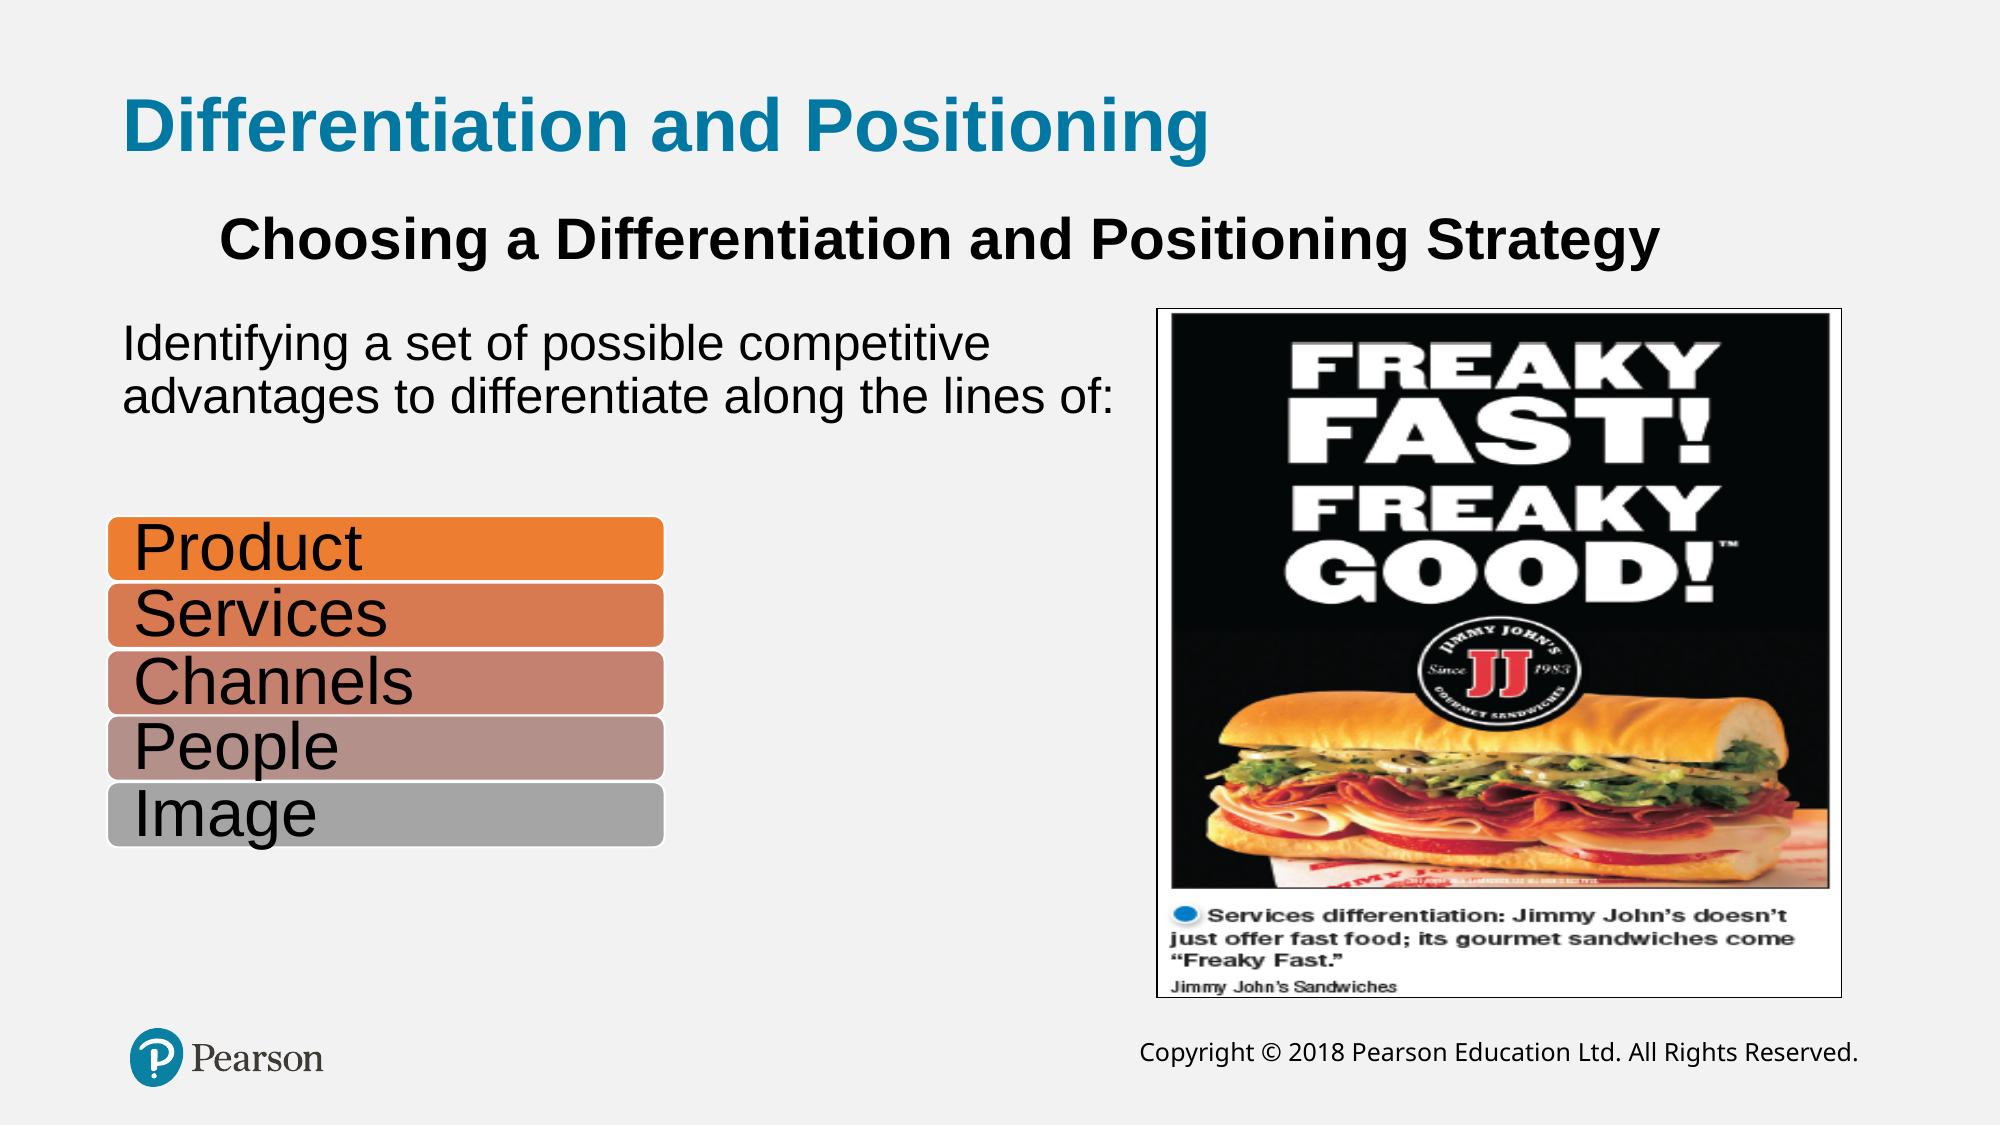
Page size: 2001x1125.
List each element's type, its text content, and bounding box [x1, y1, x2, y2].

title Differentiation and Positioning [107, 77, 1777, 177]
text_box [106, 516, 665, 848]
list Identifying a set of possible competitive advantages to differentiate along the lines of: [107, 309, 1156, 481]
list Choosing a Differentiation and Positioning Strategy [88, 201, 1795, 282]
picture [1157, 309, 1841, 997]
